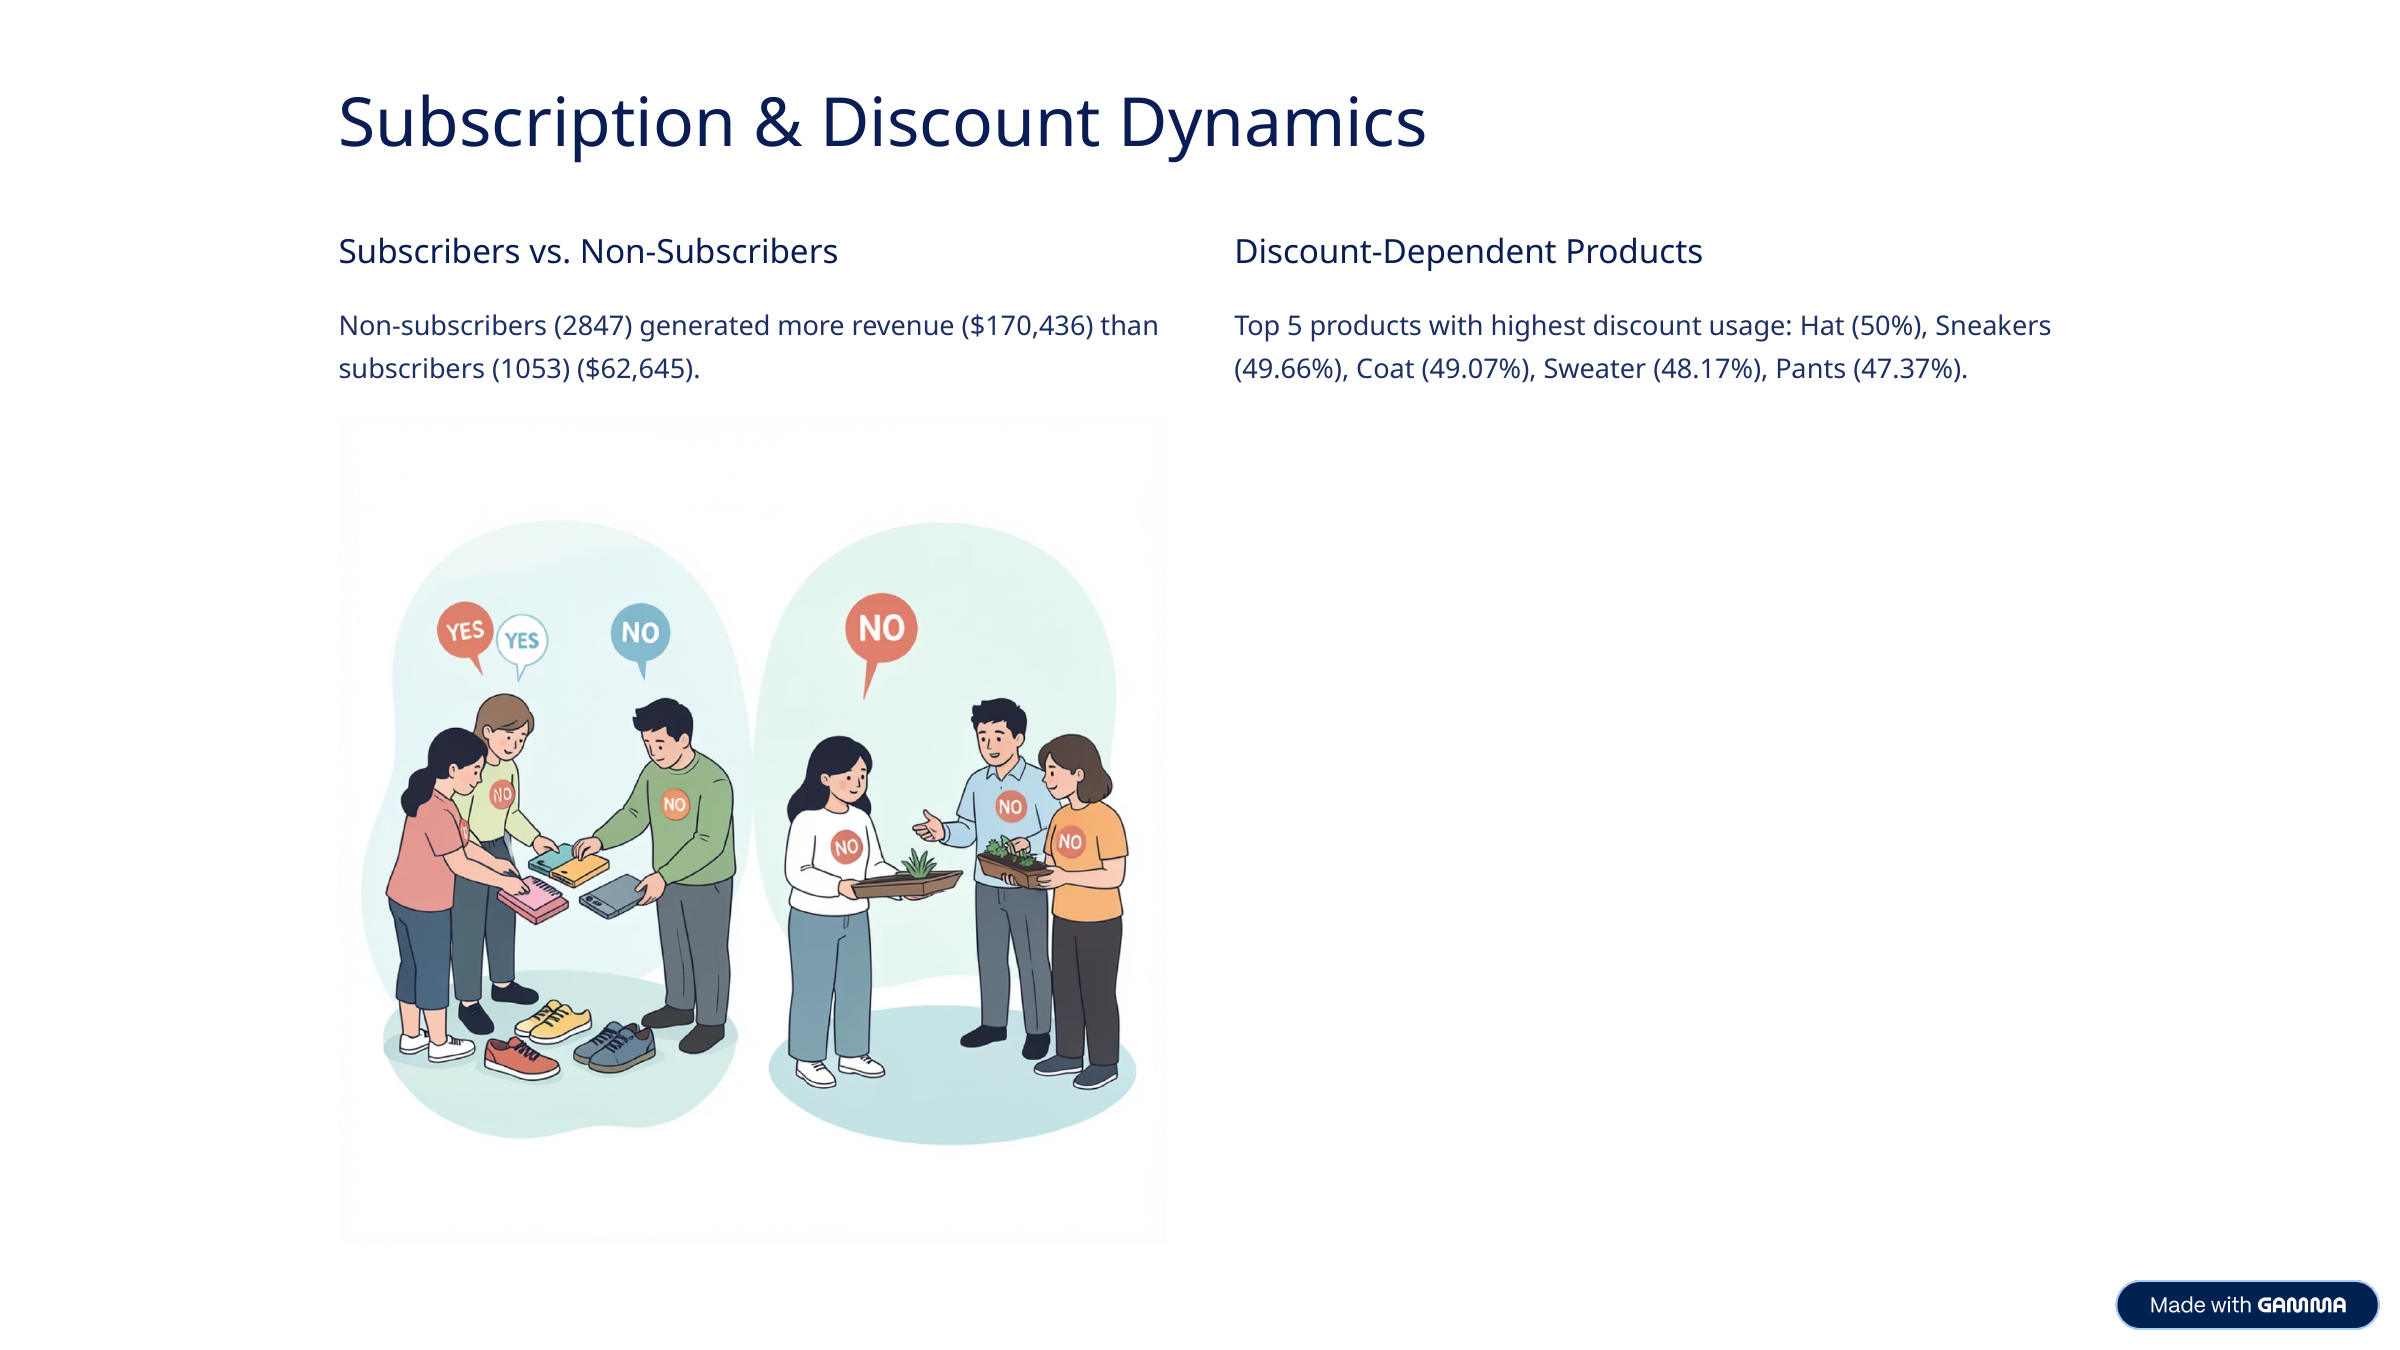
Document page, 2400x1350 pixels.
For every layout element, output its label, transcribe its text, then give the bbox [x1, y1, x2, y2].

picture [338, 415, 1167, 1245]
text_box Subscribers vs. Non-Subscribers [338, 228, 859, 271]
picture [2106, 1271, 2389, 1339]
text_box Discount-Dependent Products [1234, 228, 1729, 271]
text_box Top 5 products with highest discount usage: Hat (50%), Sneakers (49.66%), Coat (49.07%), Sweater (48.17%), Pants (47.37%). [1234, 298, 2063, 386]
text_box Subscription & Discount Dynamics [338, 75, 1452, 161]
text_box Non-subscribers (2847) generated more revenue ($170,436) than subscribers (1053) ($62,645). [338, 298, 1167, 386]
